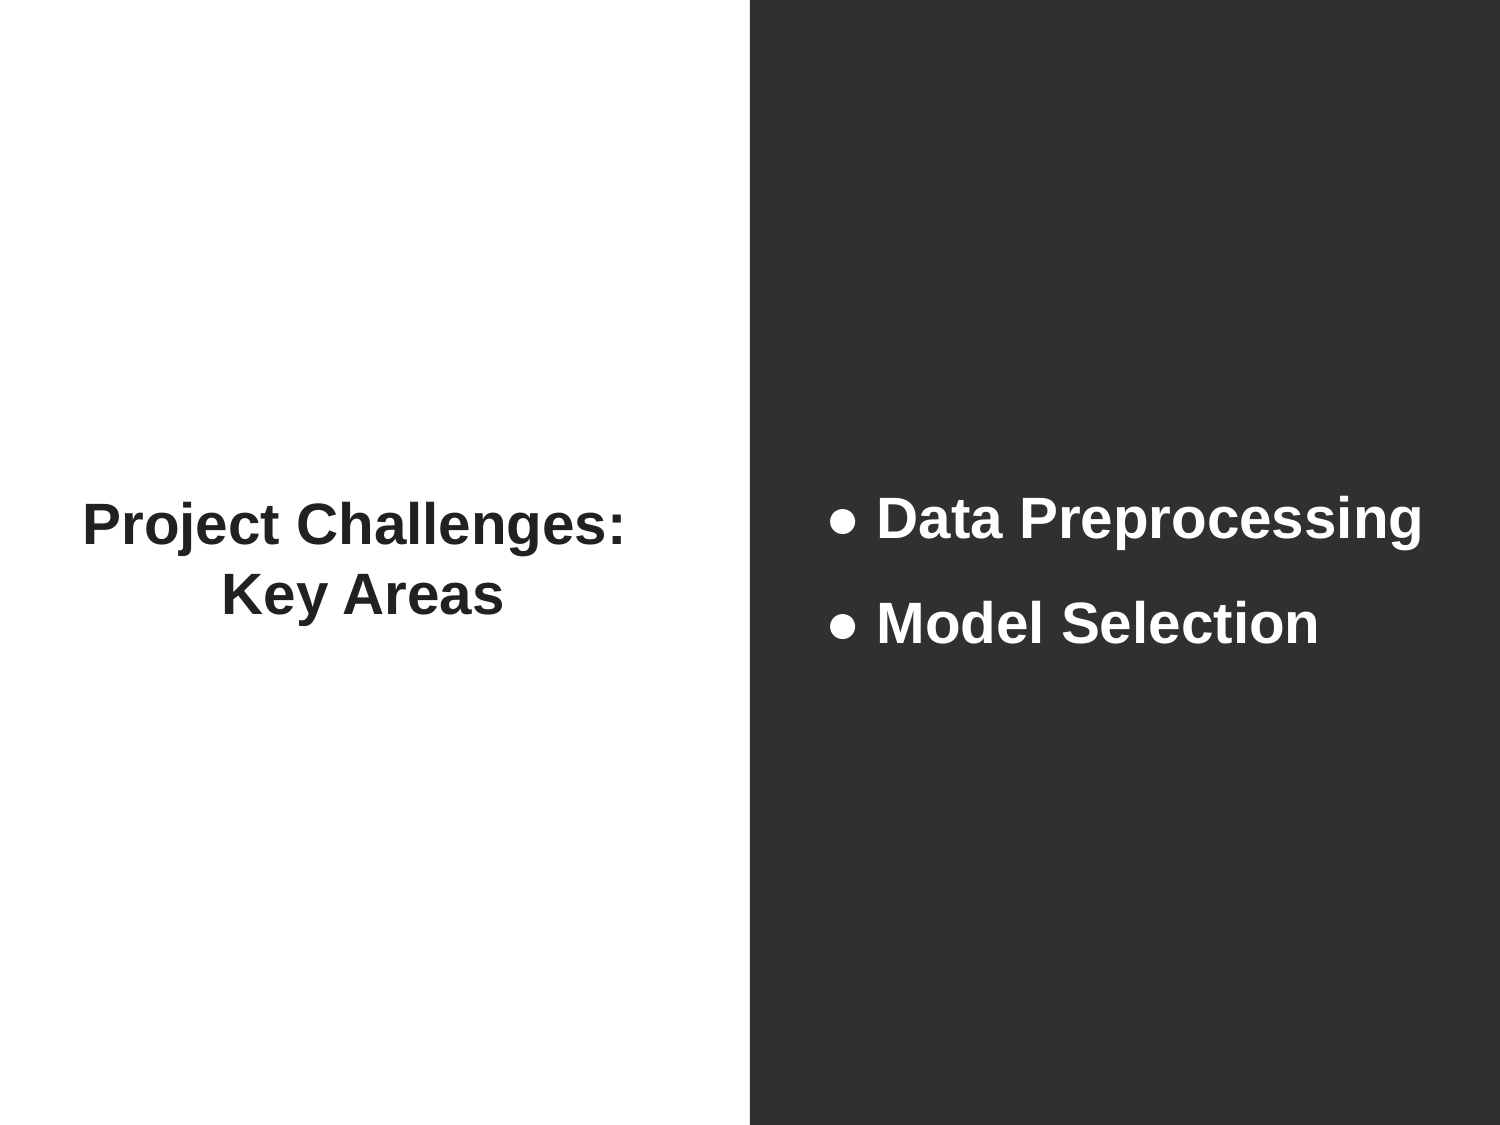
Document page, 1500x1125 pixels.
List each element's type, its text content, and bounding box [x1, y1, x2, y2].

subtitle Project Challenges: Key Areas [0, 471, 739, 654]
list ● Data Preprocessing ● Model Selection [810, 158, 1440, 967]
